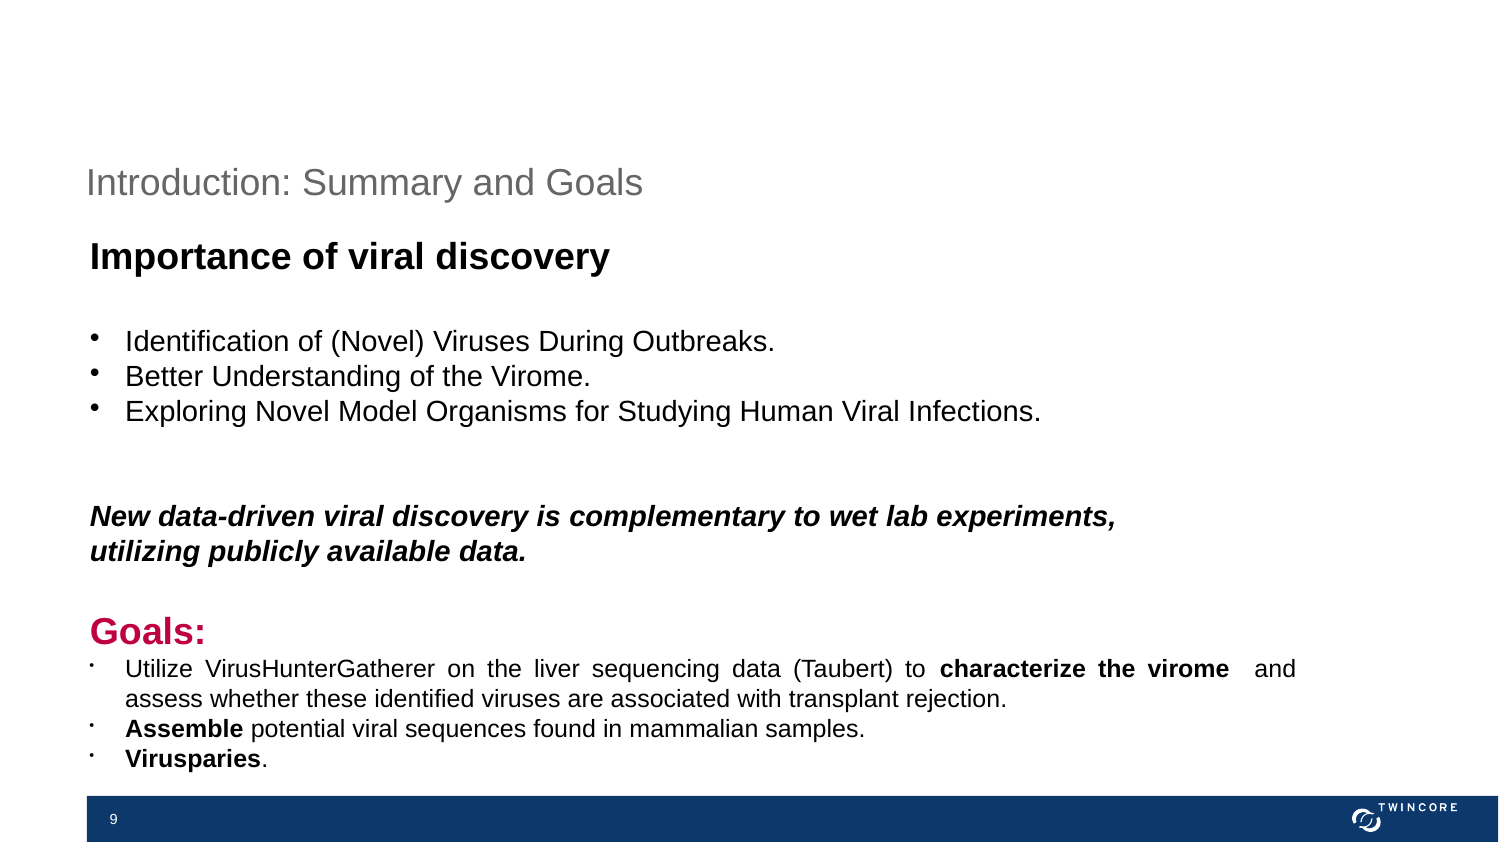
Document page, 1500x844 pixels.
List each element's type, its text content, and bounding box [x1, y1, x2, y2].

text_box Importance of viral discovery Identification of (Novel) Viruses During Outbreaks. Better Understanding of the Virome. Exploring Novel Model Organisms for Studying Human Viral Infections. New data-driven viral discovery is complementary to wet lab experiments, utilizing publicly available data. [74, 225, 1162, 599]
picture [1352, 803, 1457, 832]
text_box Goals: Utilize VirusHunterGatherer on the liver sequencing data (Taubert) to characterize the virome and assess whether these identified viruses are associated with transplant rejection. Assemble potential viral sequences found in mammalian samples. Virusparies. [74, 600, 1312, 796]
